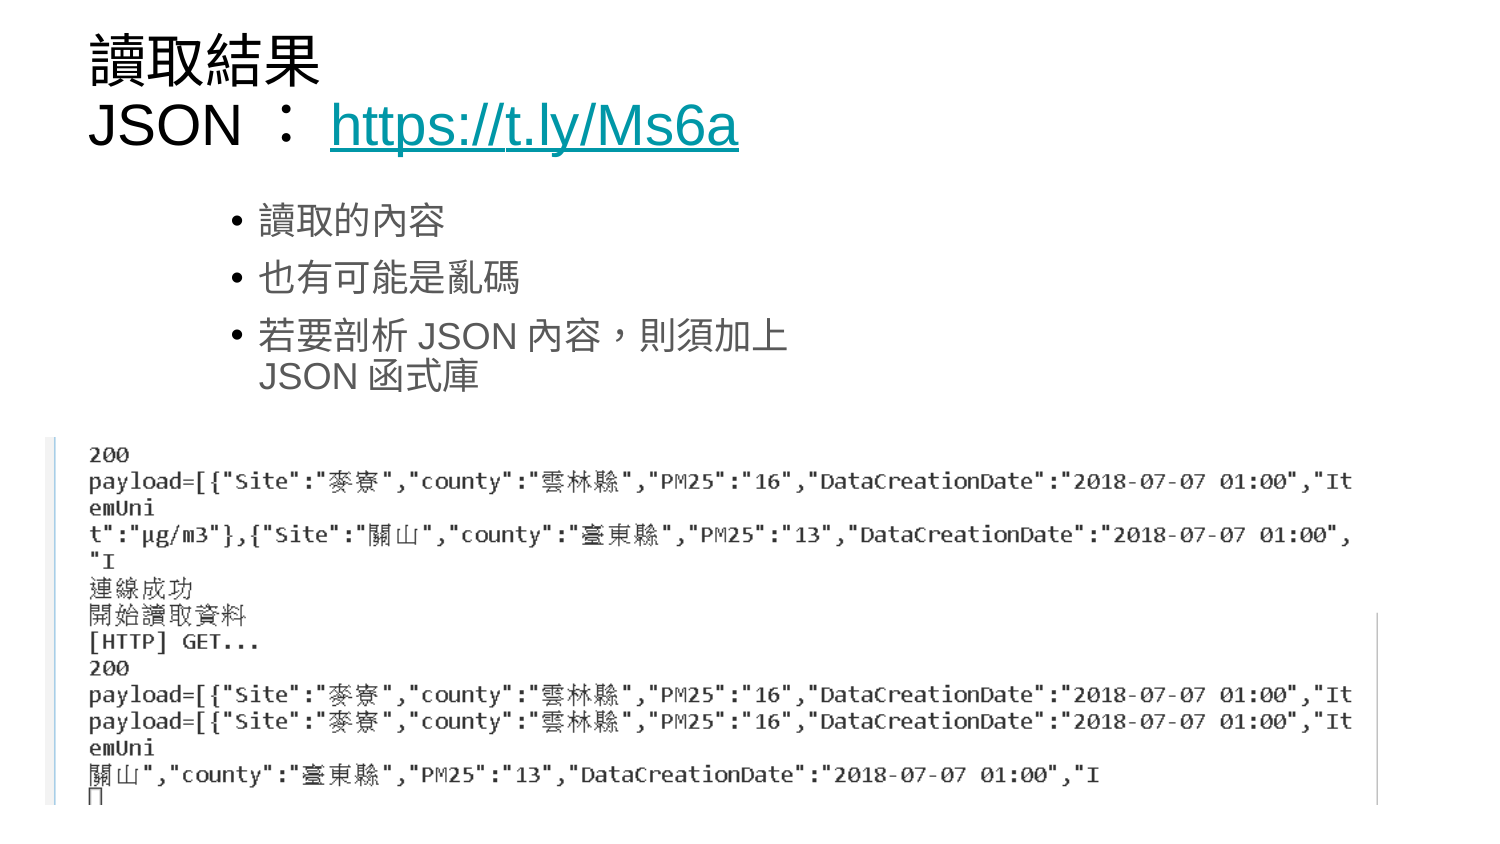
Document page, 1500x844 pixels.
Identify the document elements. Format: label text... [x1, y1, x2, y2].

list 讀取的內容 也有可能是亂碼 若要剖析JSON內容，則須加上JSON函式庫 [218, 196, 804, 435]
title 讀取結果 JSON：https://t.ly/Ms6a [77, 33, 1048, 156]
picture [45, 437, 1379, 805]
